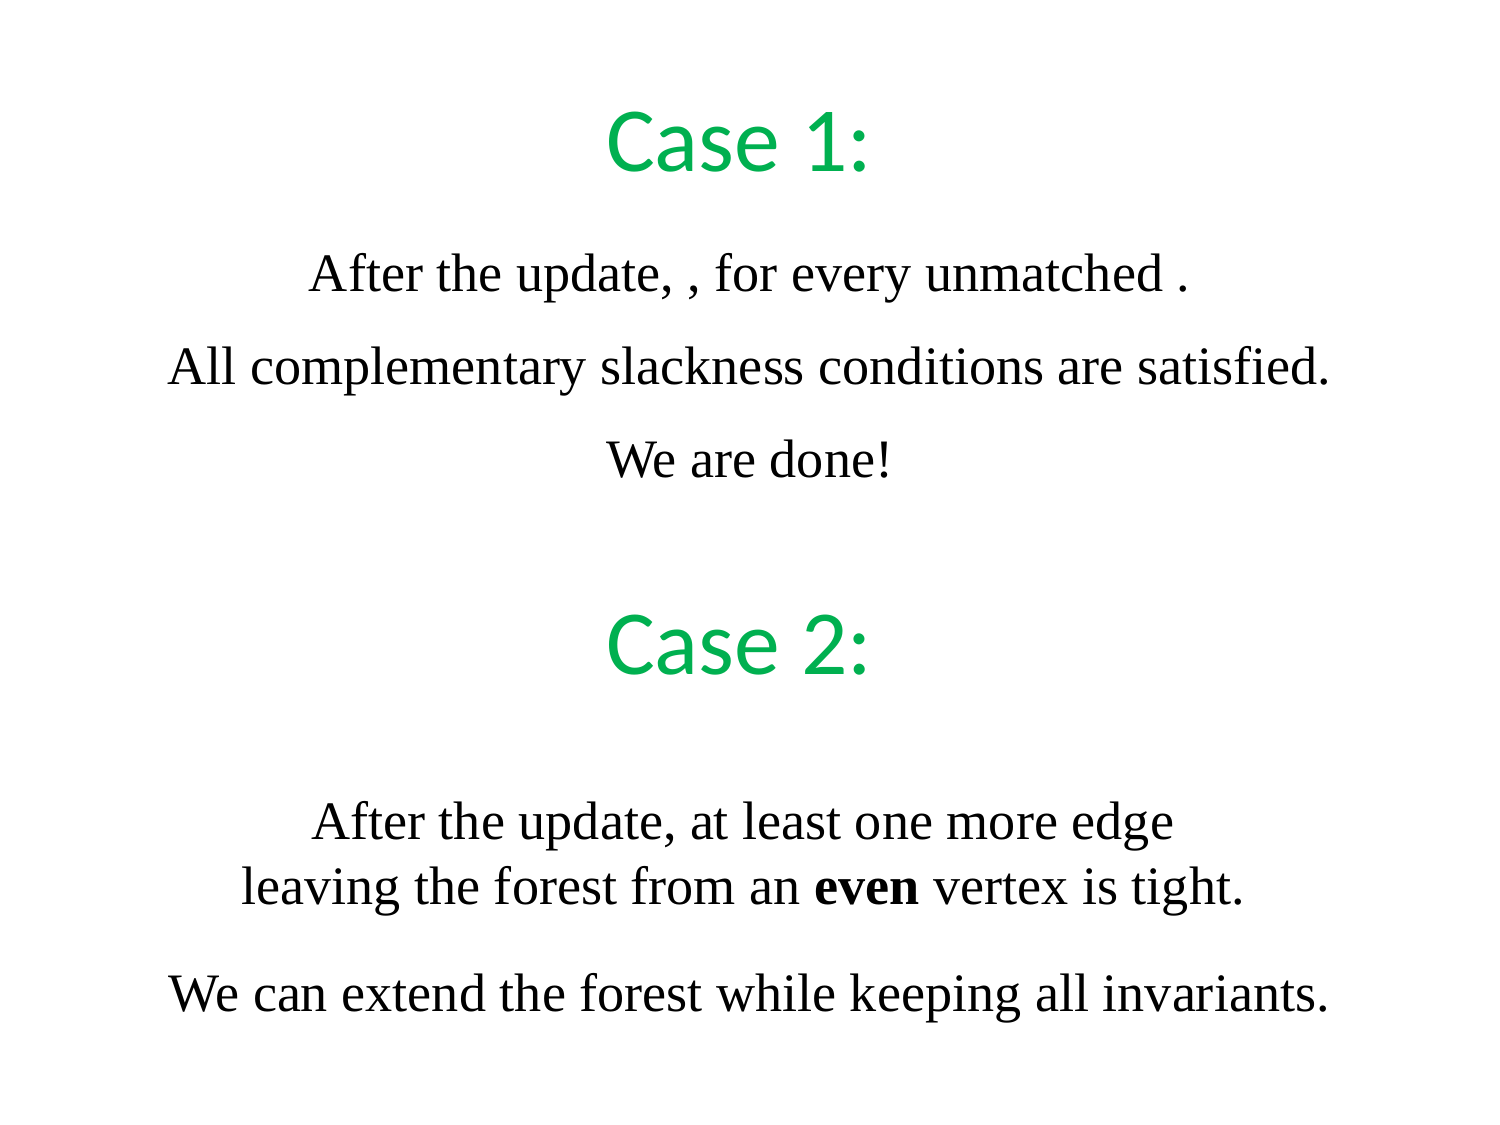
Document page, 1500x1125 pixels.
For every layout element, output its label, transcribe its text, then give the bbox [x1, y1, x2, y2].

text_box We are done! [0, 415, 1500, 496]
text_box All complementary slackness conditions are satisfied. [0, 322, 1500, 403]
text_box We can extend the forest while keeping all invariants. [0, 949, 1500, 1030]
text_box After the update, at least one more edge leaving the forest from an even vertex is tight. [0, 778, 1500, 923]
